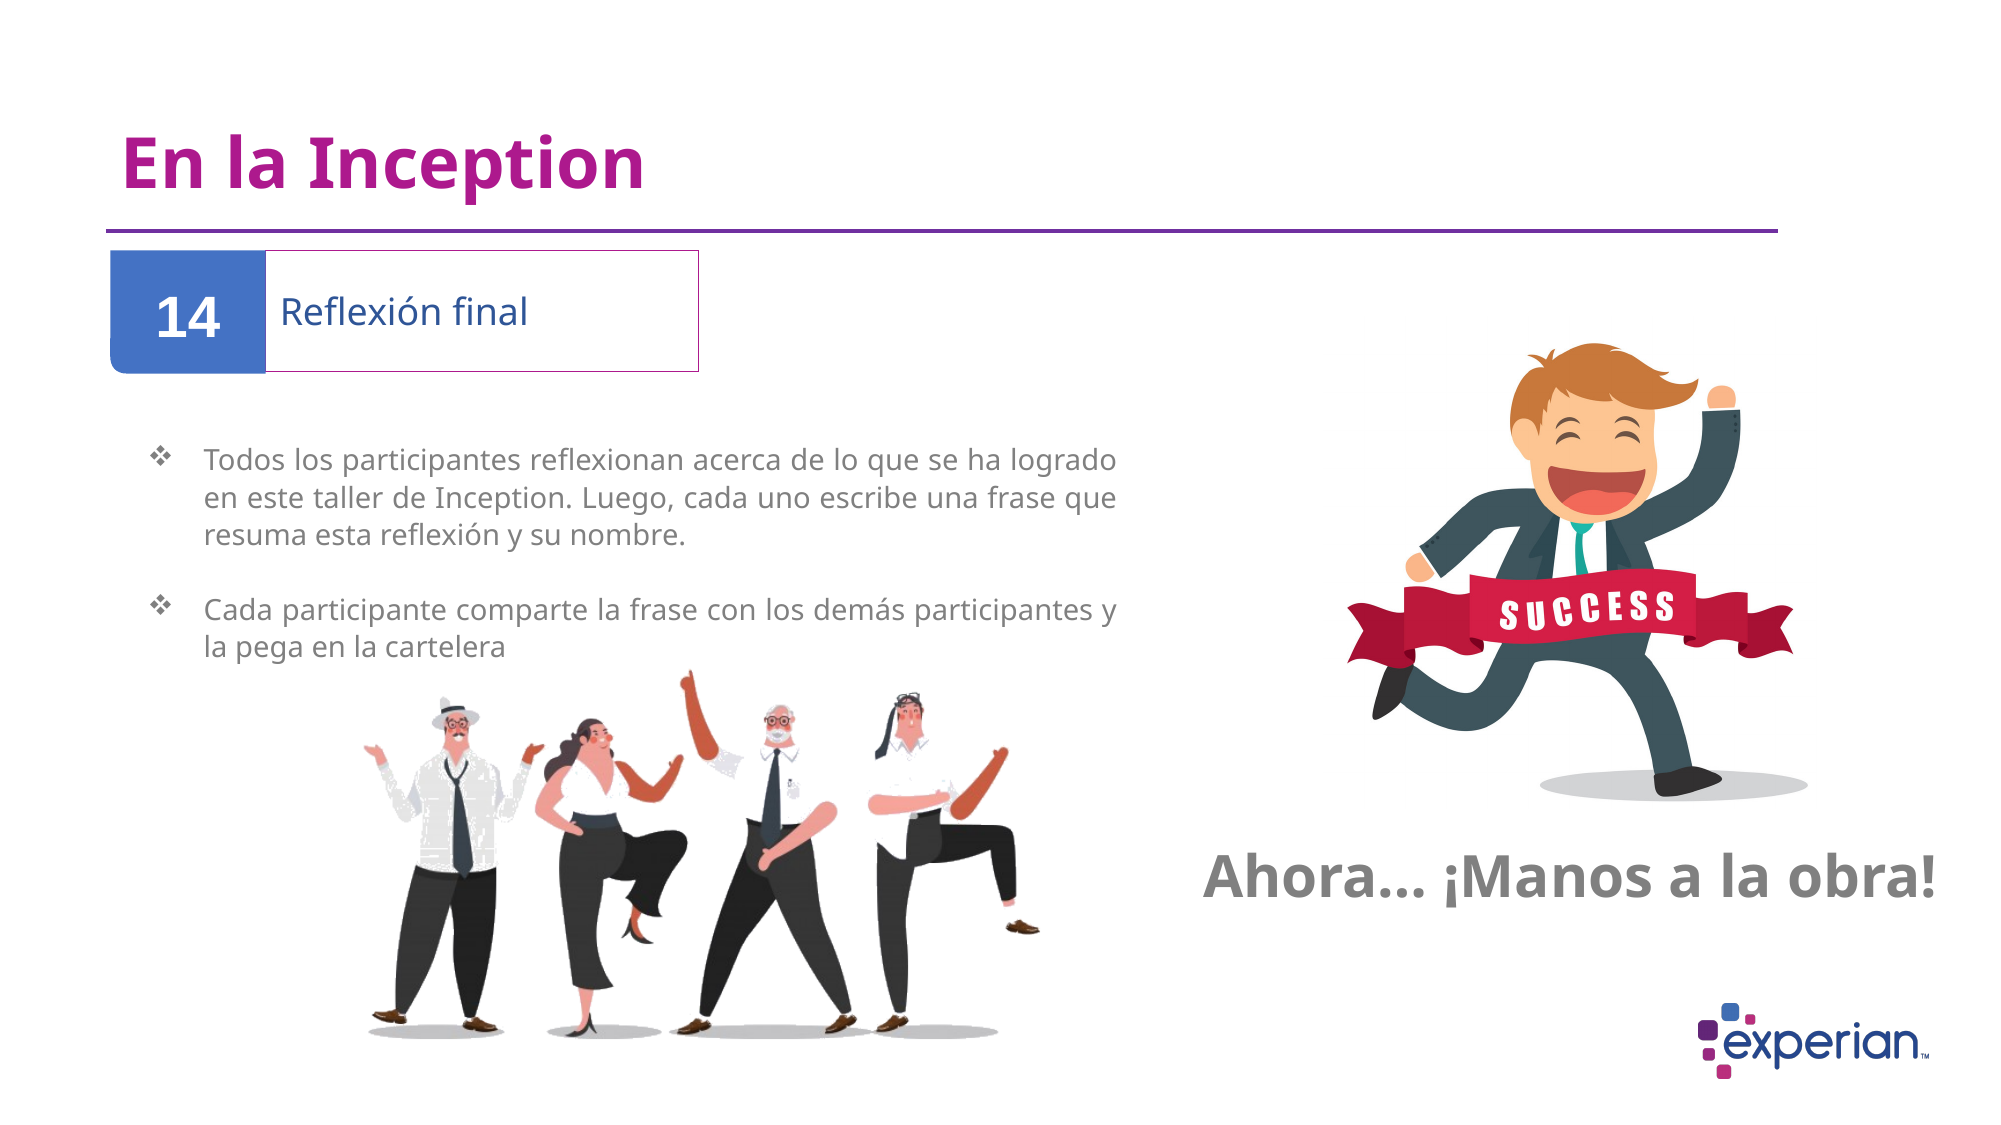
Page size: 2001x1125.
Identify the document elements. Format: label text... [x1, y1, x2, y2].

text_box Ahora… ¡Manos a la obra! [1188, 831, 1953, 917]
picture [1323, 316, 1817, 809]
text_box 14 [110, 252, 266, 376]
text_box En la Inception [105, 119, 1656, 212]
text_box Todos los participantes reflexionan acerca de lo que se ha logrado en este taller de Inception. Luego, cada uno escribe una frase que resuma esta reflexión y su nombre. Cada participante comparte la frase con los demás participantes y la pega en la cartelera [132, 431, 1133, 671]
picture [1698, 1003, 1929, 1079]
text_box [109, 249, 267, 375]
text_box Reflexión final [267, 250, 699, 372]
picture [337, 613, 1061, 1096]
